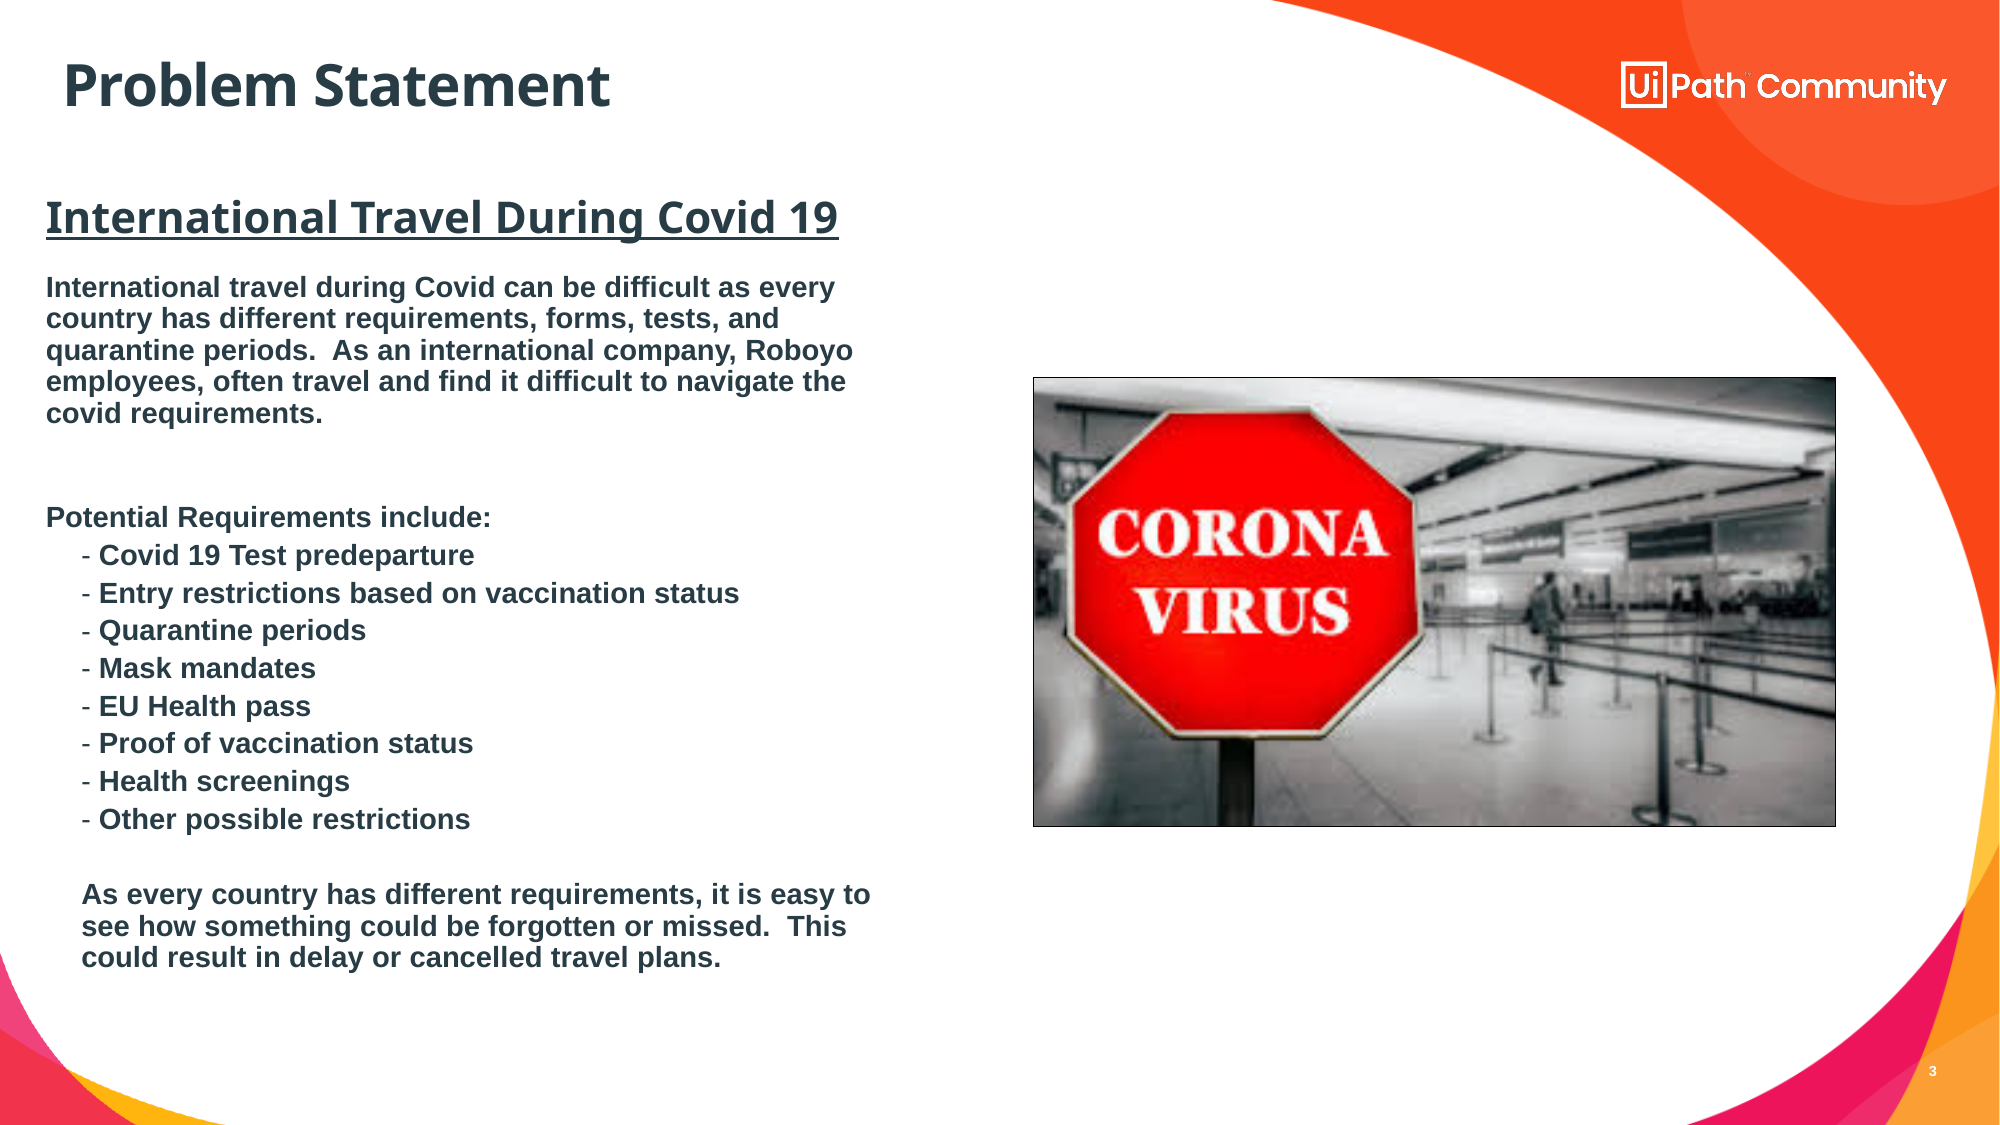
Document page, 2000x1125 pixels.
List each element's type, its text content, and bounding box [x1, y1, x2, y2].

picture [1032, 0, 2000, 1125]
title Problem Statement [62, 58, 1147, 126]
text_box International Travel During Covid 19 [45, 189, 1836, 226]
text_box International travel during Covid can be difficult as every country has different requirements, forms, tests, and quarantine periods. As an international company, Roboyo employees, often travel and find it difficult to navigate the covid requirements. Potential Requirements include: Covid 19 Test predeparture Entry restrictions based on vaccination status Quarantine periods Mask mandates EU Health pass Proof of vaccination status Health screenings Other possible restrictions As every country has different requirements, it is easy to see how something could be forgotten or missed. This could result in delay or cancelled travel plans. [45, 272, 900, 931]
picture [0, 321, 236, 1125]
